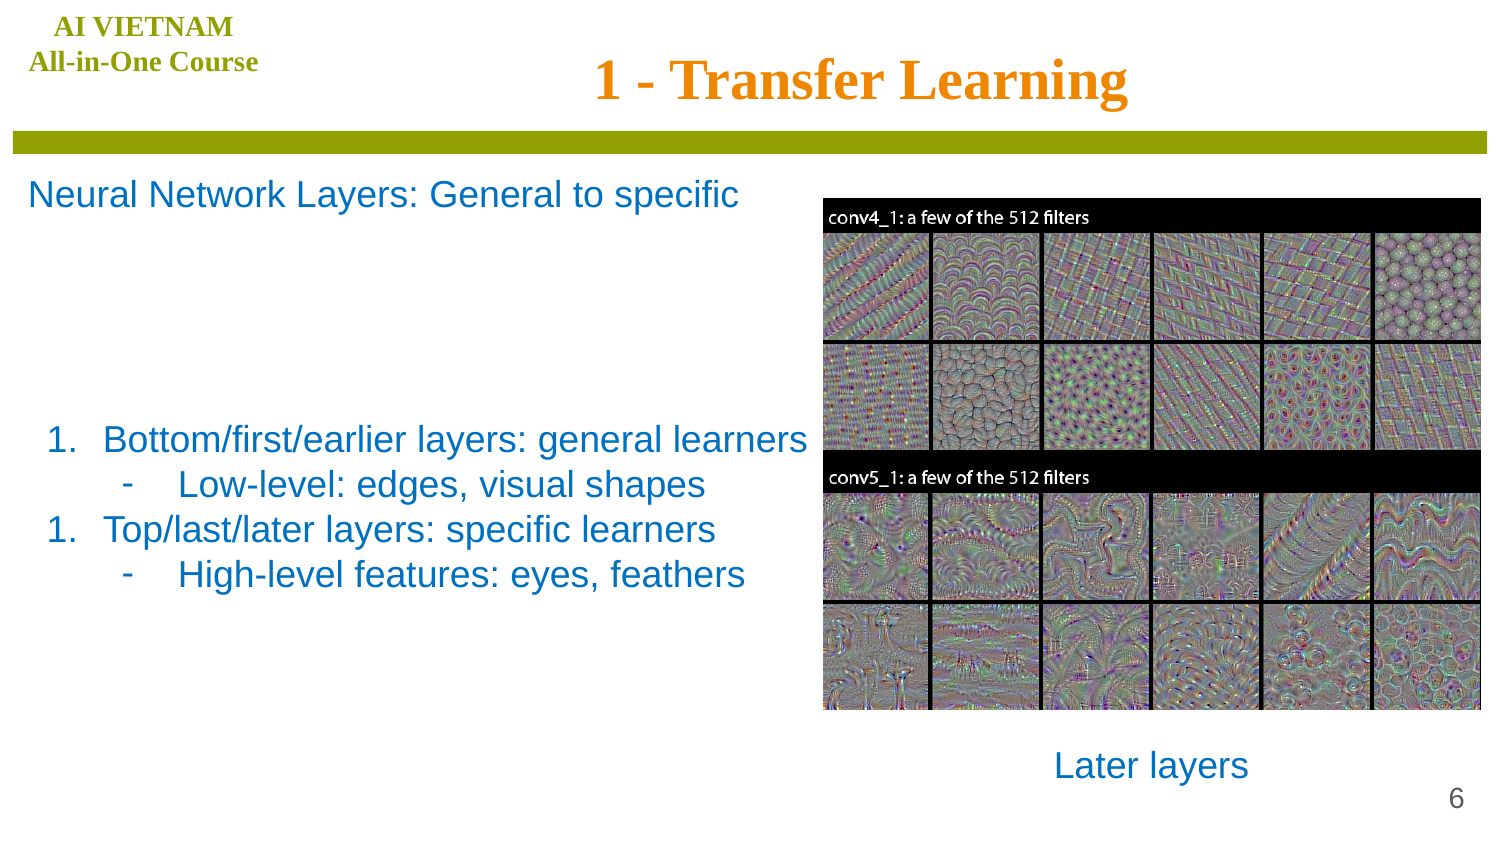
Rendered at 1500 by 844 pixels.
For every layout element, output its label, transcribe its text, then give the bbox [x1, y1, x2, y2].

title 1 - Transfer Learning [357, 26, 1366, 120]
text_box Later layers [877, 726, 1426, 802]
picture [815, 198, 1488, 713]
text_box Neural Network Layers: General to specific [12, 155, 870, 231]
slide_number 6 [1389, 764, 1480, 830]
text_box Bottom/first/earlier layers: general learners Low-level: edges, visual shapes Top/last/later layers: specific learners High-level features: eyes, feathers [12, 399, 810, 660]
text_box AI VIETNAM All-in-One Course [12, 0, 275, 86]
text_box [12, 130, 1488, 154]
